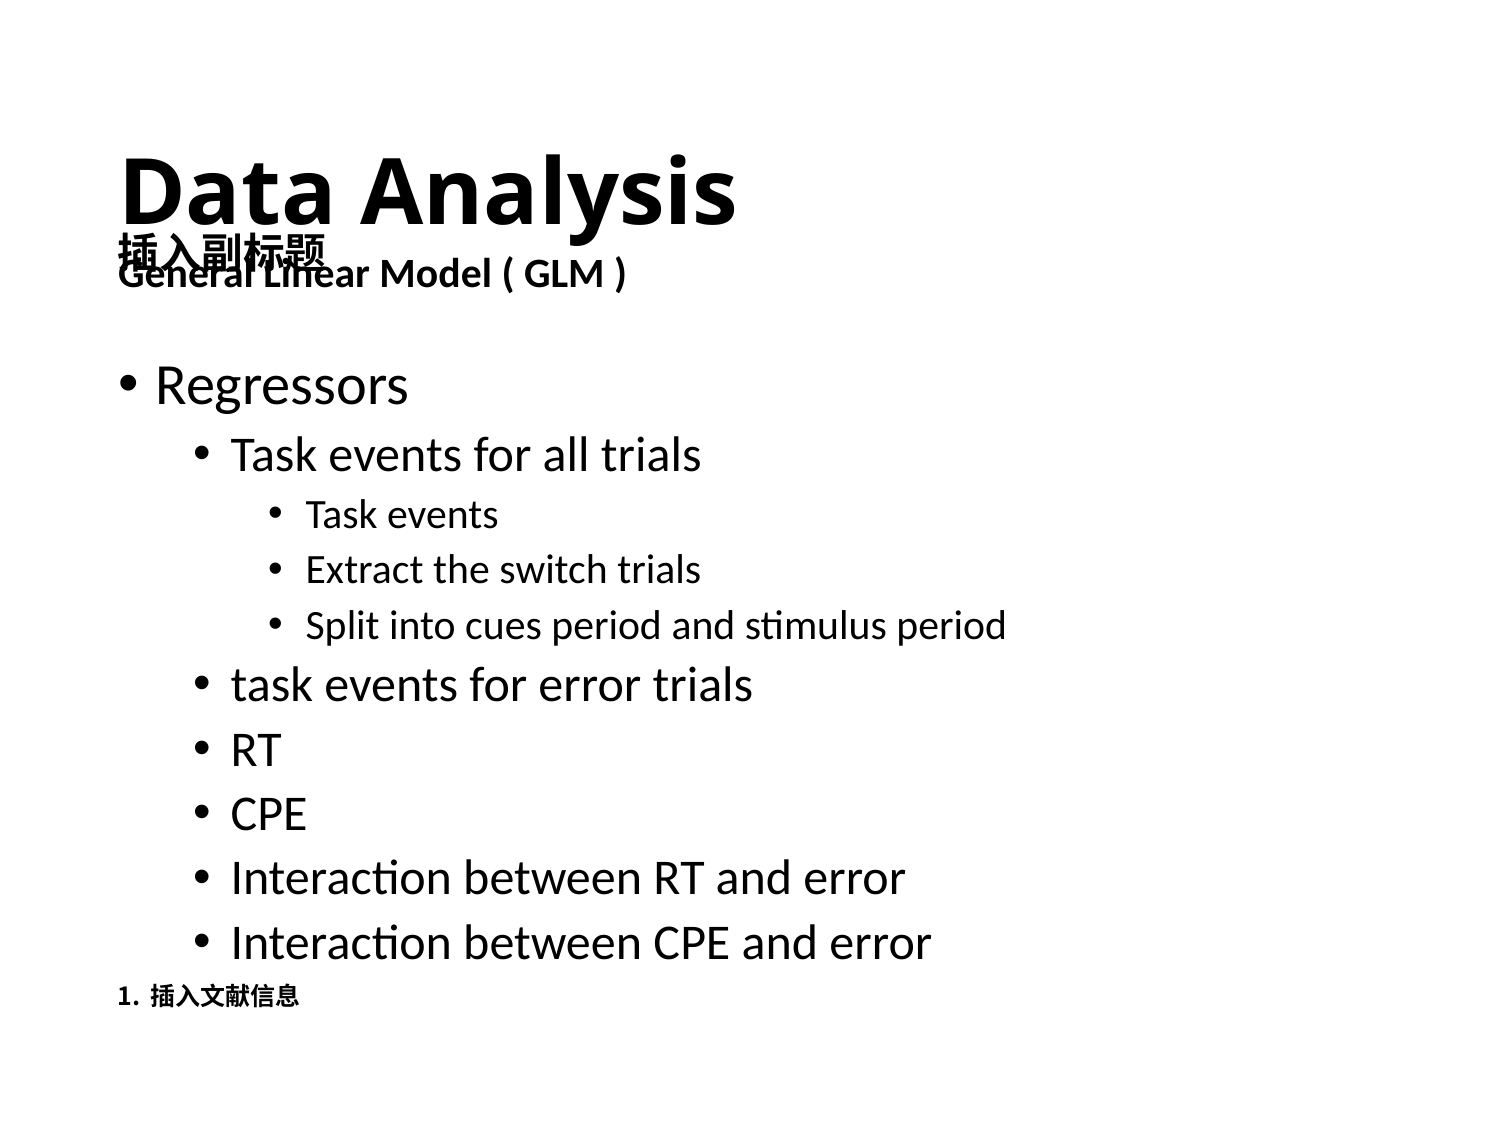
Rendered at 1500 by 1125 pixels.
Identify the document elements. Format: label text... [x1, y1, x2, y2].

title Data Analysis [103, 85, 1397, 244]
list Regressors Task events for all trials Task events Extract the switch trials Split into cues period and stimulus period task events for error trials RT CPE Interaction between RT and error Interaction between CPE and error [103, 347, 1397, 1073]
list General Linear Model ( GLM ) [103, 244, 1397, 318]
